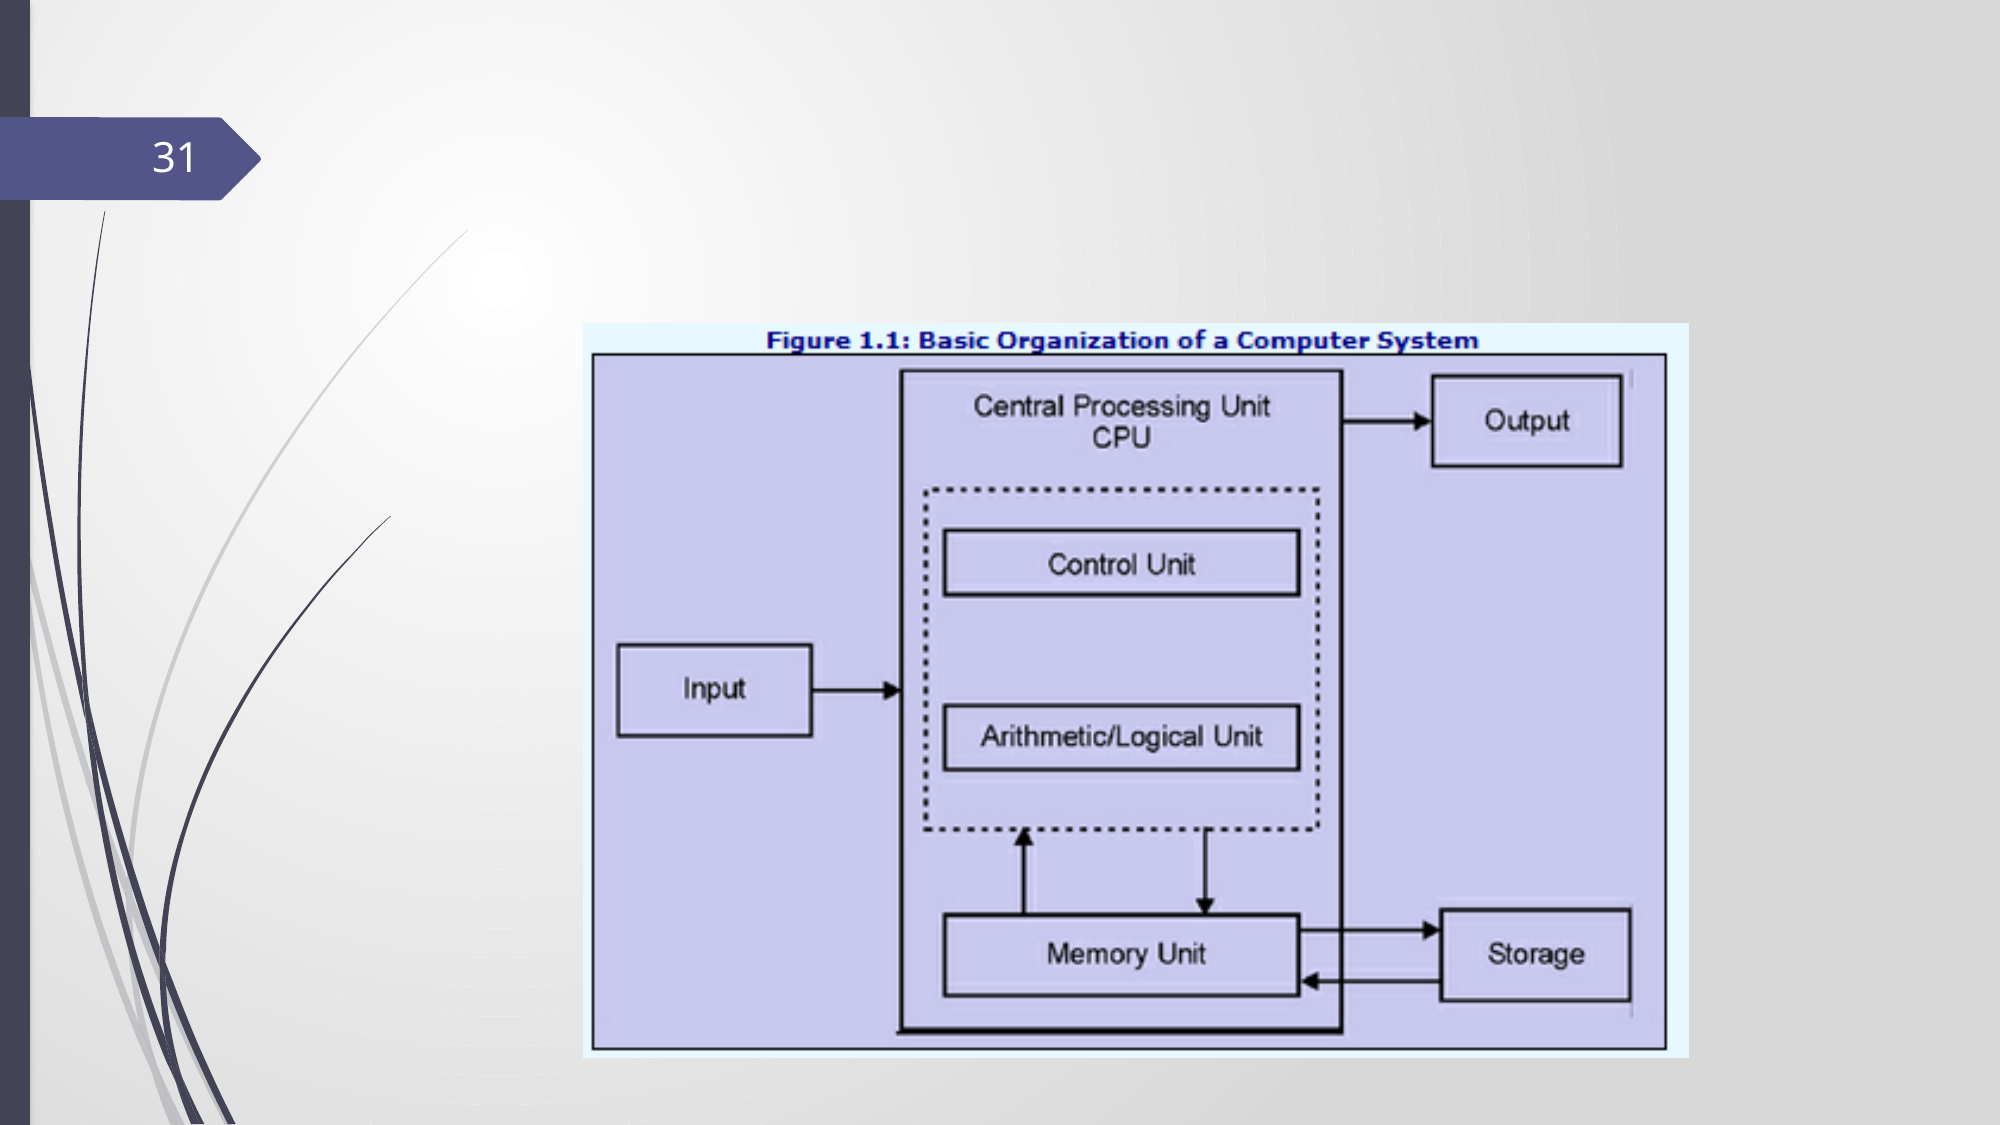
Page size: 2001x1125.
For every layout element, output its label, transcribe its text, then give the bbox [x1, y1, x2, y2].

picture [583, 323, 1689, 1059]
slide_number 31 [87, 129, 216, 190]
